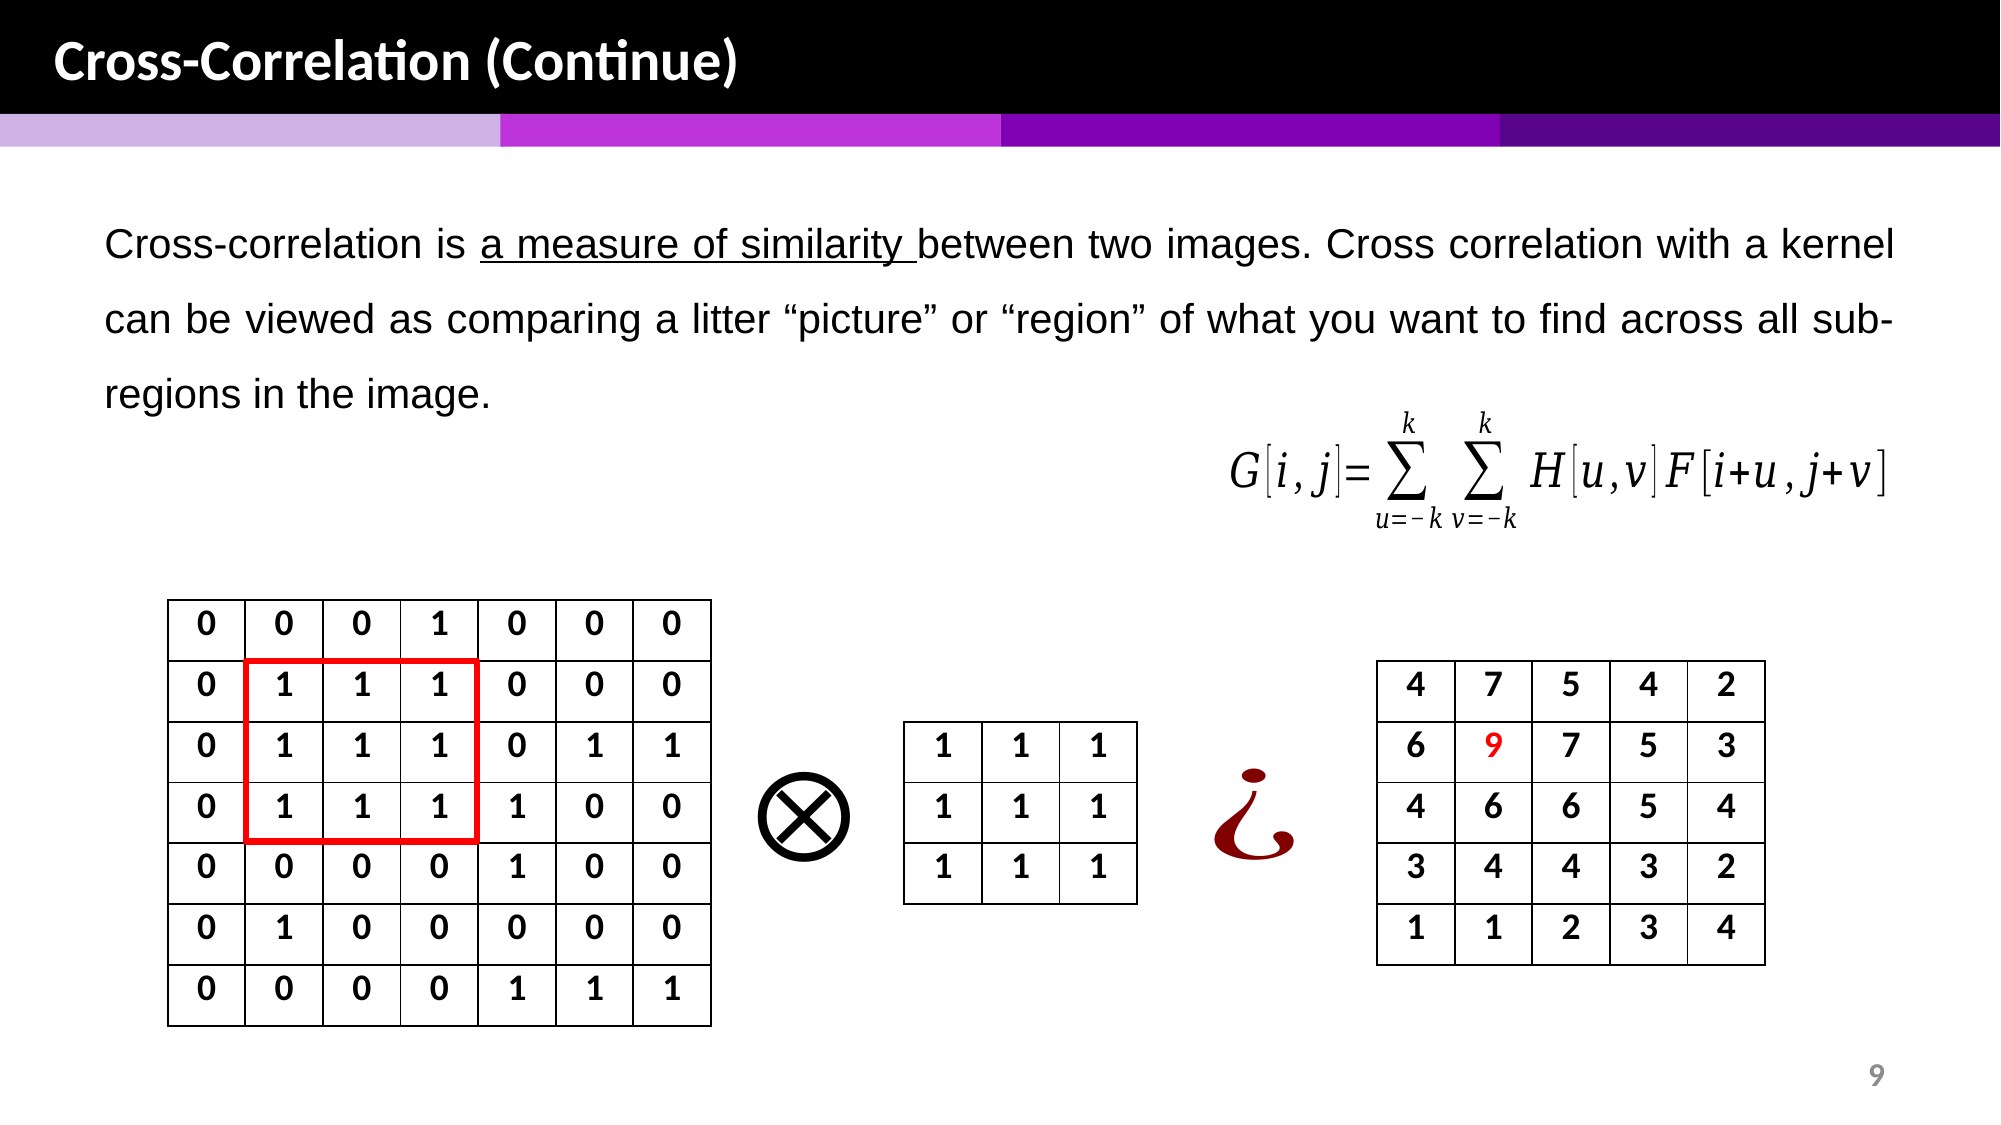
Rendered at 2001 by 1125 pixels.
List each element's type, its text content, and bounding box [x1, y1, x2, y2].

table_cell 5 [1611, 723, 1687, 782]
table_cell 6 [1533, 783, 1609, 842]
table_cell 0 [169, 662, 244, 721]
list Cross-Correlation (Continue) [39, 1, 1964, 114]
table_cell 2 [1688, 844, 1764, 903]
table_cell 0 [634, 662, 710, 721]
table_cell 0 [169, 844, 244, 903]
table_cell 0 [557, 844, 632, 903]
table_cell 1 [634, 966, 710, 1025]
table_cell 3 [1688, 723, 1764, 782]
table_cell 4 [1688, 905, 1764, 964]
table_cell 0 [324, 905, 400, 964]
table_cell 1 [479, 966, 555, 1025]
table_cell 1 [905, 783, 981, 842]
table_cell 0 [246, 966, 322, 1025]
table_cell 0 [169, 783, 244, 842]
table_cell 3 [1378, 844, 1454, 903]
table_header 5 [1533, 662, 1609, 721]
table_cell 0 [169, 905, 244, 964]
table_header 0 [169, 601, 244, 660]
table_cell 0 [479, 905, 555, 964]
table_cell 6 [1456, 783, 1531, 842]
table_cell 1 [479, 844, 555, 903]
table_header 1 [401, 601, 477, 659]
table_header 7 [1456, 662, 1531, 721]
table_cell 3 [1611, 844, 1687, 903]
table_header 0 [634, 601, 710, 660]
table_cell 1 [983, 783, 1059, 842]
table_header 2 [1688, 662, 1764, 721]
table_cell 0 [324, 844, 400, 903]
table_cell 6 [1378, 723, 1454, 782]
table_header 0 [246, 601, 322, 659]
table_cell 0 [401, 844, 477, 903]
table_header 1 [1060, 723, 1136, 782]
table_cell 1 [634, 723, 710, 782]
table_cell 1 [1378, 905, 1454, 964]
table_header 4 [1378, 662, 1454, 721]
table_cell 9 [1456, 723, 1531, 782]
table_cell 5 [1611, 783, 1687, 842]
table_cell 4 [1456, 844, 1531, 903]
table_cell 1 [983, 844, 1059, 903]
table_cell 0 [557, 905, 632, 964]
table_cell 1 [905, 844, 981, 903]
table_cell 1 [479, 783, 555, 842]
table_cell 1 [1456, 905, 1531, 964]
text_box Cross-correlation is a measure of similarity between two images. Cross correlation with a kernel can be viewed as comparing a litter “picture” or “region” of what you want to find across all sub-regions in the image. [89, 184, 1911, 424]
table_header 0 [479, 601, 555, 660]
table_cell 0 [169, 966, 244, 1025]
table_cell 0 [479, 662, 555, 721]
table_cell 0 [246, 844, 322, 903]
table_cell 0 [401, 905, 477, 964]
table_cell 3 [1611, 905, 1687, 964]
table_cell 0 [557, 783, 632, 842]
table_cell 1 [246, 905, 322, 964]
table_cell 0 [634, 844, 710, 903]
table_header 0 [557, 601, 632, 660]
table_cell 0 [634, 783, 710, 842]
table_cell 0 [169, 723, 244, 782]
table_cell 4 [1378, 783, 1454, 842]
text_box [244, 659, 479, 844]
table_header 1 [983, 723, 1059, 782]
table_cell 7 [1533, 723, 1609, 782]
table_cell 1 [557, 723, 632, 782]
table_cell 0 [324, 966, 400, 1025]
table_cell 0 [401, 966, 477, 1025]
table_cell 1 [1060, 844, 1136, 903]
table_cell 1 [557, 966, 632, 1025]
table_cell 0 [479, 723, 555, 782]
table_header 1 [905, 723, 981, 782]
table_cell 4 [1533, 844, 1609, 903]
table_cell 4 [1688, 783, 1764, 842]
table_cell 0 [557, 662, 632, 721]
table_header 4 [1611, 662, 1687, 721]
table_cell 1 [1060, 783, 1136, 842]
table_header 0 [324, 601, 400, 659]
table_cell 0 [634, 905, 710, 964]
table_cell 2 [1533, 905, 1609, 964]
